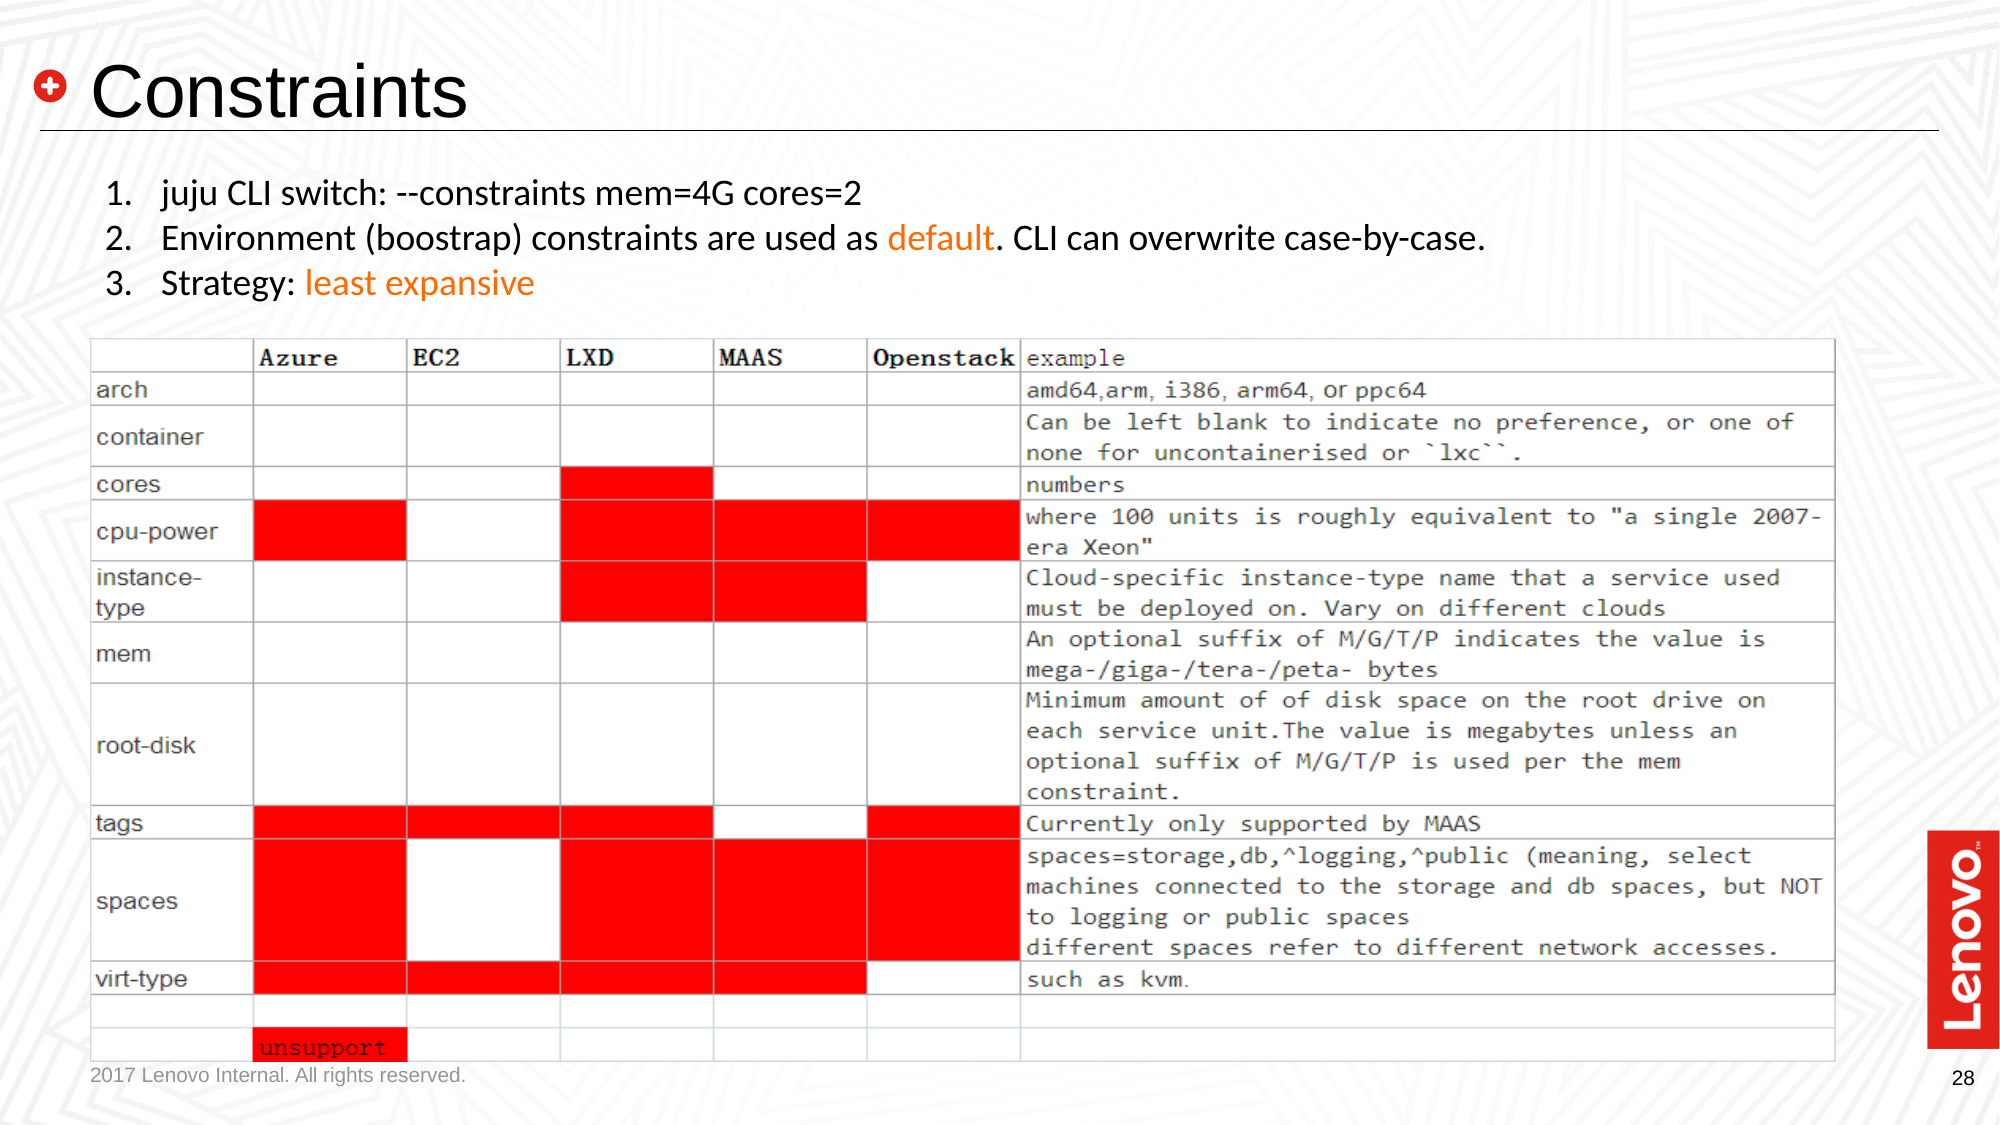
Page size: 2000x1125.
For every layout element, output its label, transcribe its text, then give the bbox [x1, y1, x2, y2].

text_box juju CLI switch: --constraints mem=4G cores=2 Environment (boostrap) constraints are used as default. CLI can overwrite case-by-case. Strategy: least expansive [88, 171, 1909, 300]
picture [0, 0, 2000, 1125]
title Constraints [90, 45, 1907, 129]
footer 2017 Lenovo Internal. All rights reserved. [90, 1072, 486, 1088]
